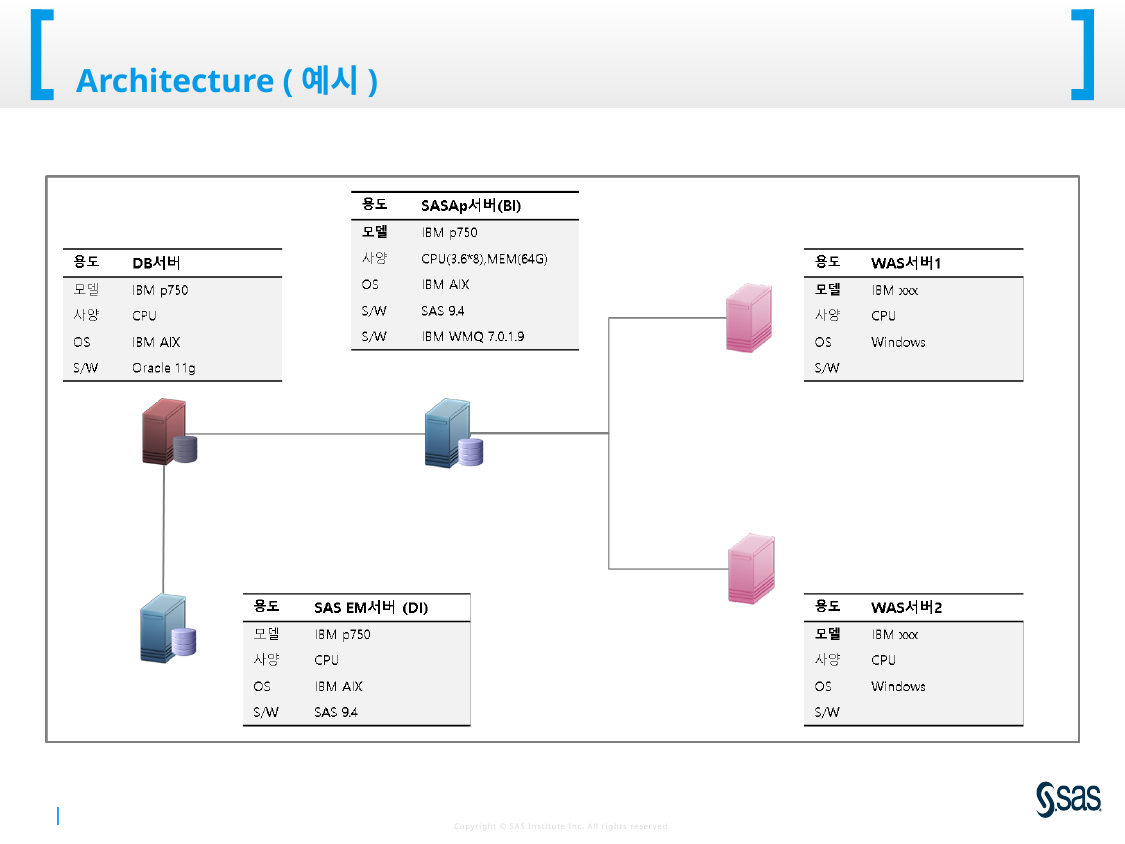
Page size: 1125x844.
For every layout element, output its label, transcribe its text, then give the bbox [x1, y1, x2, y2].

title Architecture (예시) [76, 53, 1026, 107]
picture [44, 175, 1081, 744]
